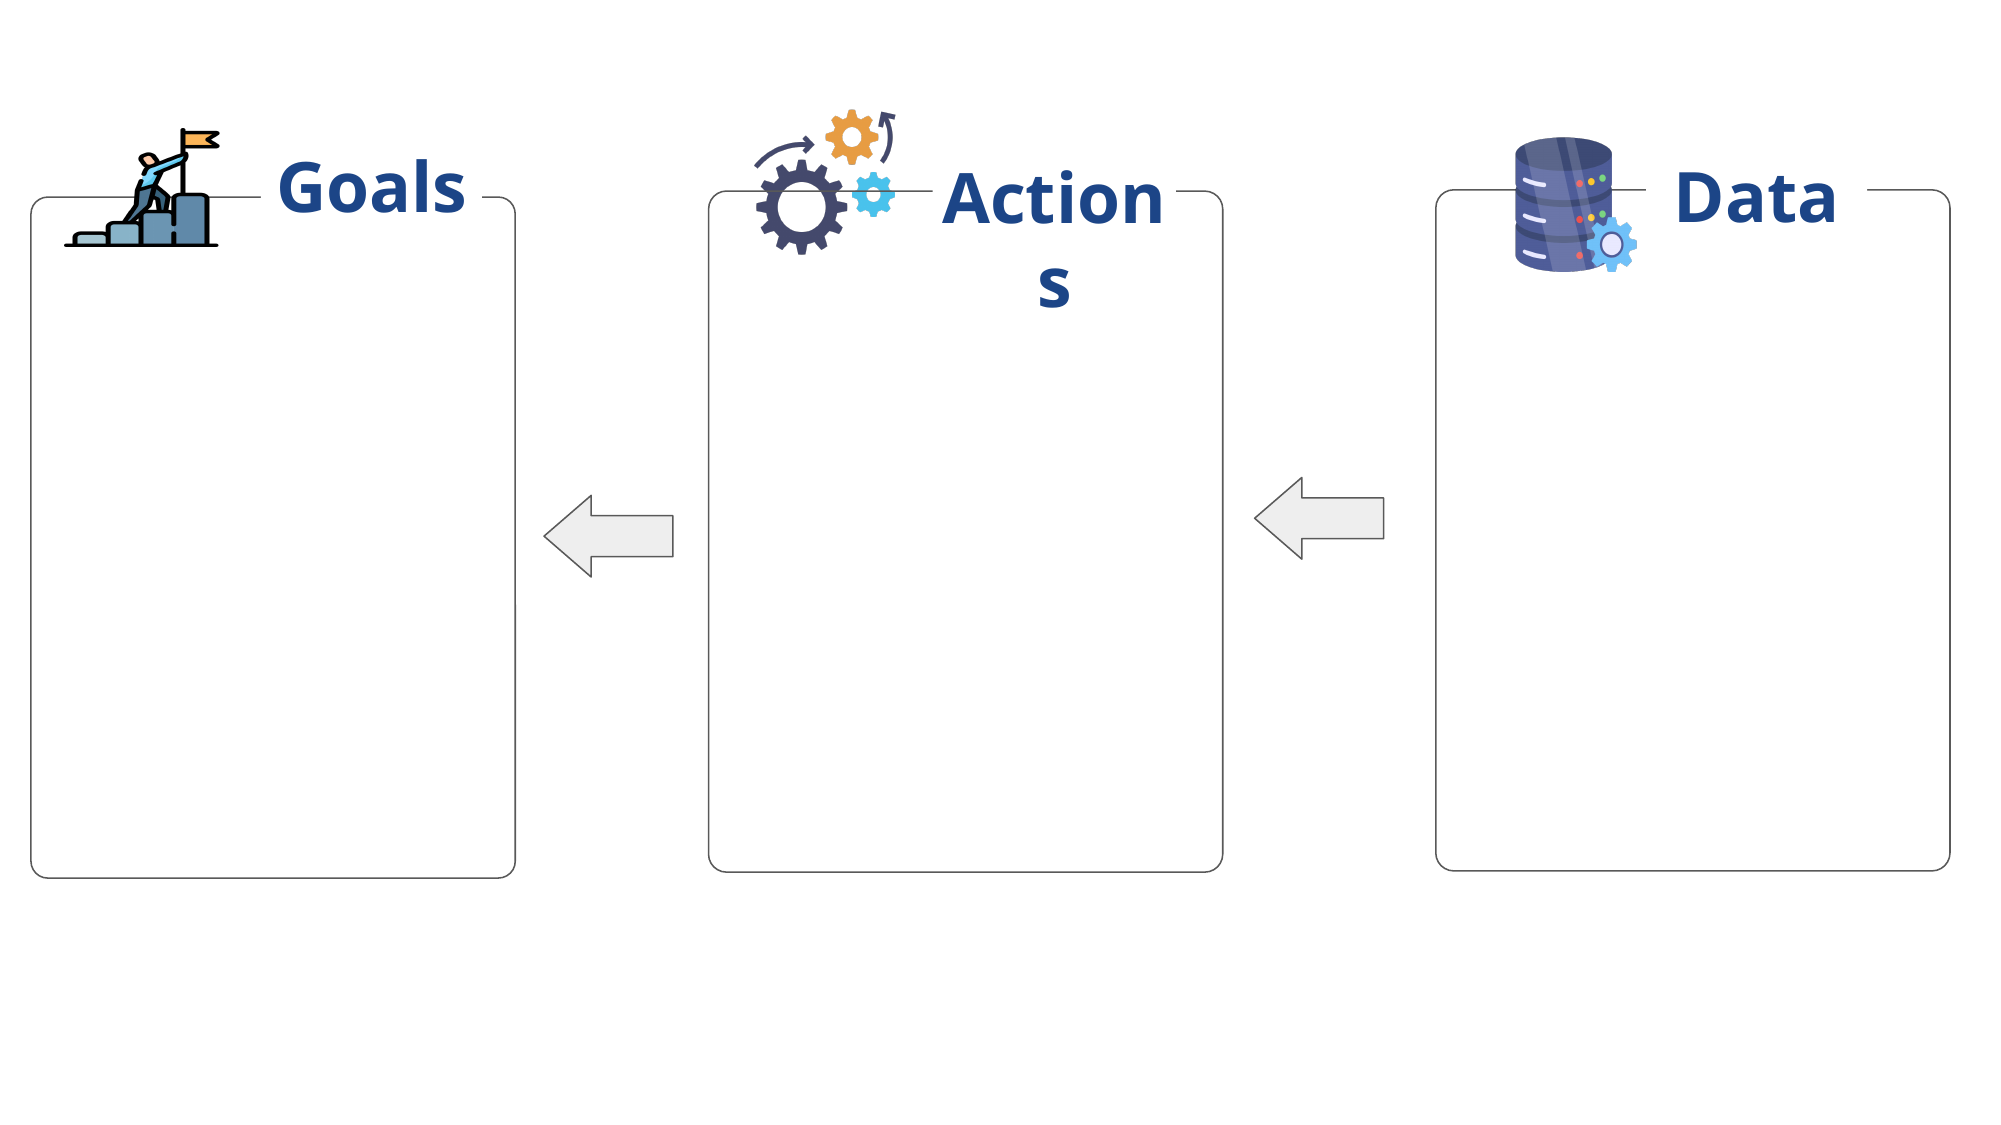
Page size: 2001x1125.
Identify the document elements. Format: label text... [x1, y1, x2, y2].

text_box [1254, 477, 1384, 560]
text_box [708, 102, 1223, 873]
text_box Data [1646, 152, 1868, 210]
picture [54, 128, 228, 247]
text_box Goals [260, 142, 482, 199]
text_box [1435, 189, 1951, 871]
picture [1511, 133, 1641, 277]
text_box [30, 197, 516, 879]
text_box [544, 495, 673, 578]
